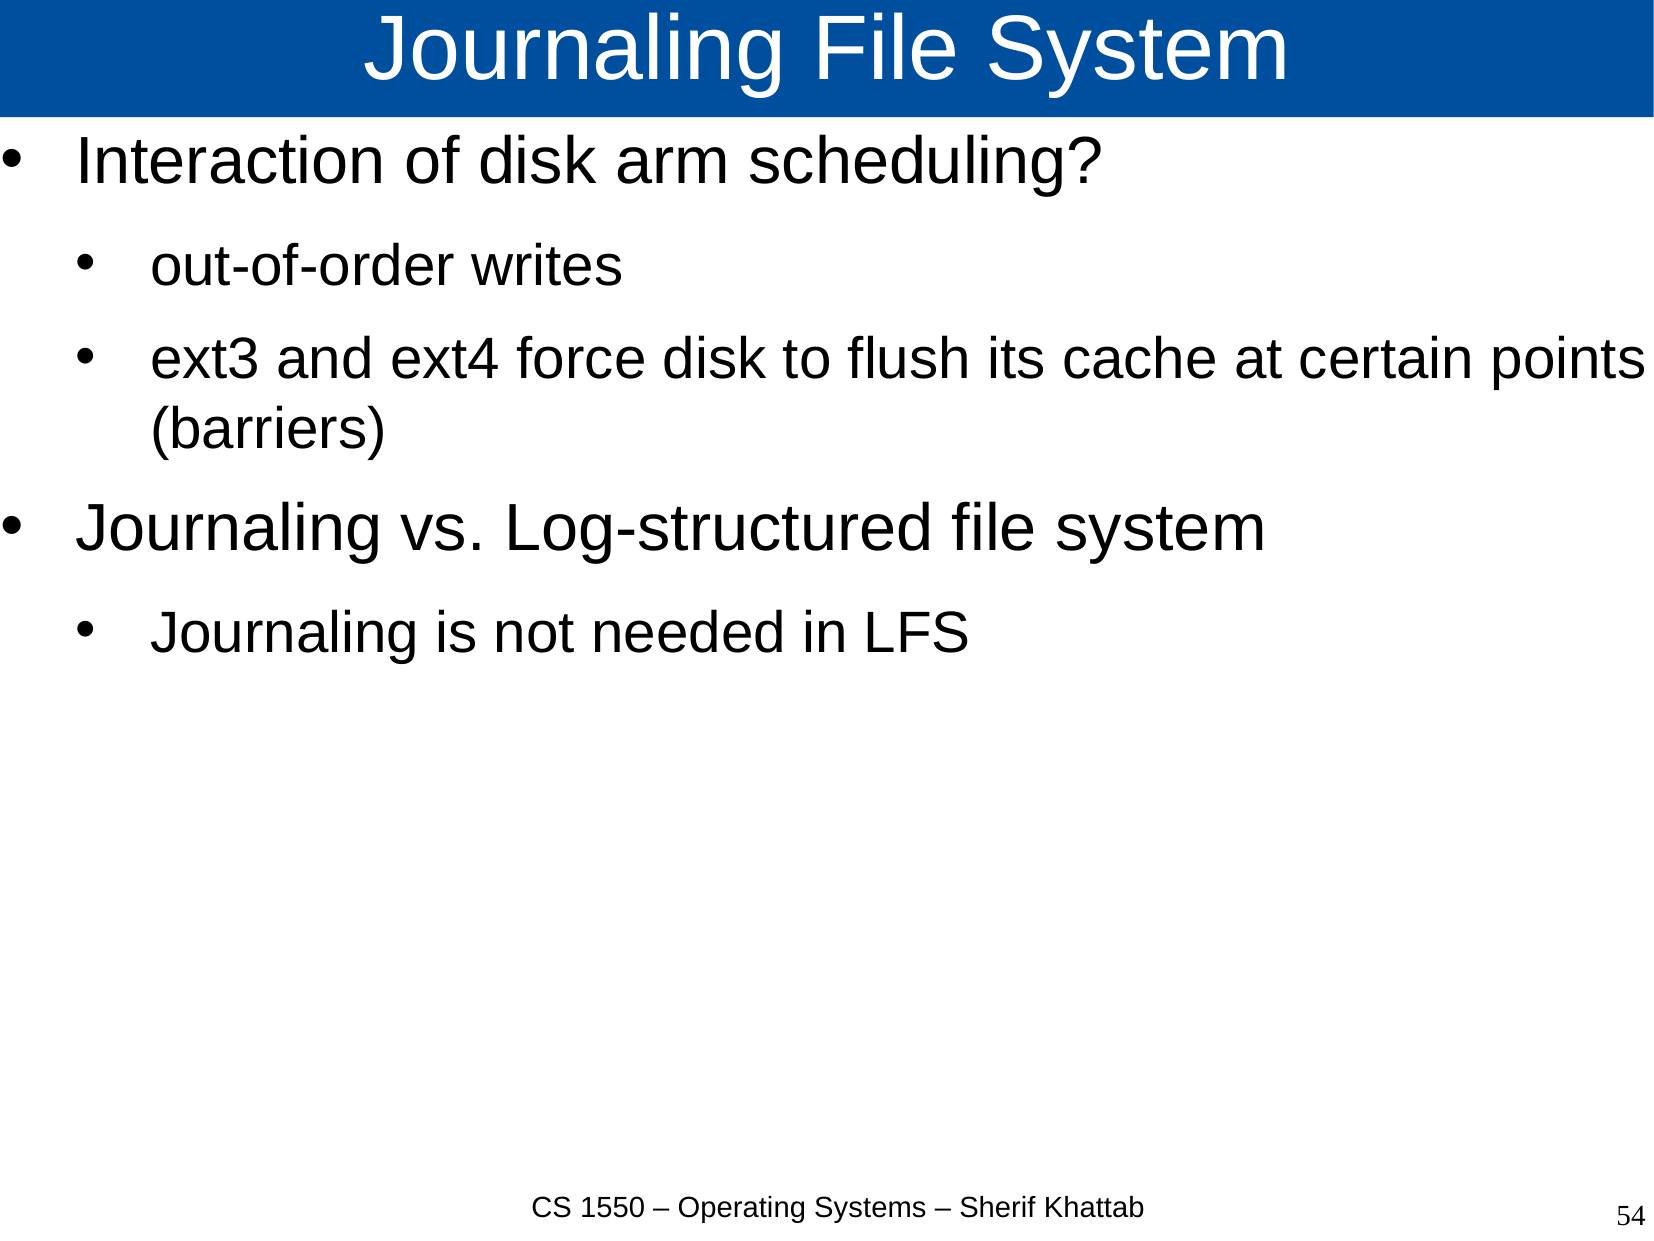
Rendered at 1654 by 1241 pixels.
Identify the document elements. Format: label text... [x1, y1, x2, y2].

slide_number 54 [1265, 1198, 1647, 1241]
title Journaling File System [0, 0, 1654, 117]
footer CS 1550 – Operating Systems – Sherif Khattab [460, 1190, 1217, 1241]
list Interaction of disk arm scheduling? out-of-order writes ext3 and ext4 force disk to flush its cache at certain points (barriers) Journaling vs. Log-structured file system Journaling is not needed in LFS [0, 117, 1654, 1195]
